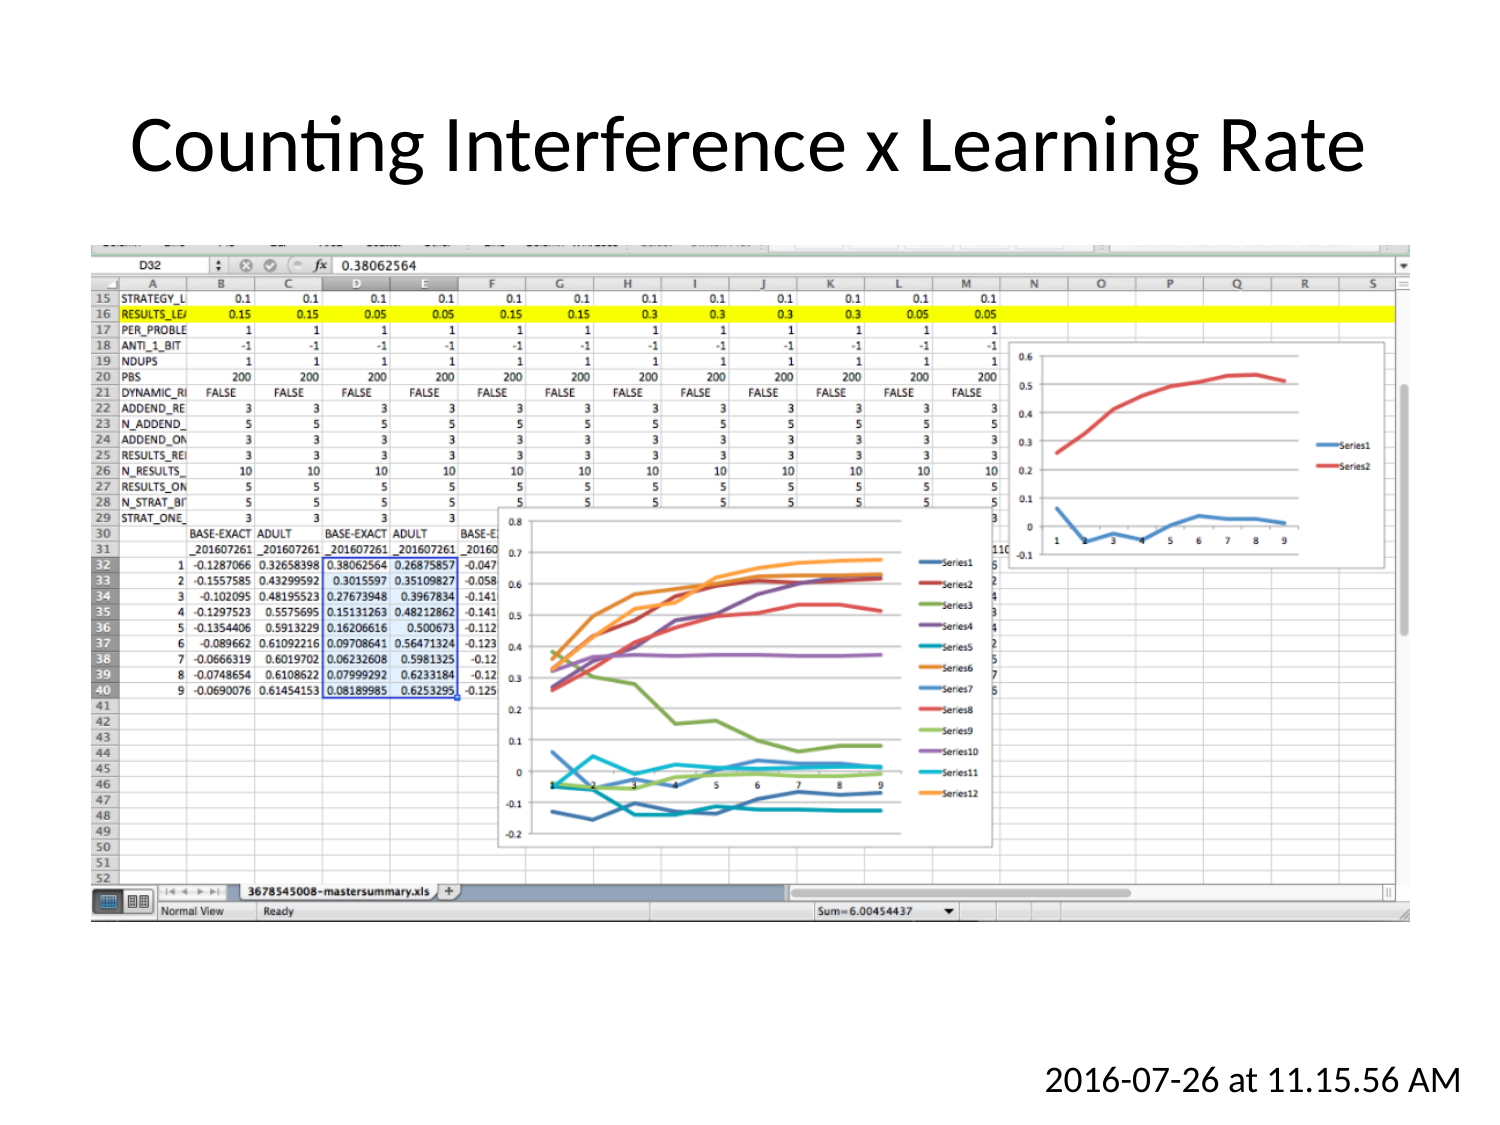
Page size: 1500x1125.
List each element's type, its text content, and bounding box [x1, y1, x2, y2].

text_box 2016-07-26 at 11.15.56 AM [1029, 1047, 1477, 1108]
title Counting Interference x Learning Rate [75, 45, 1425, 233]
picture [90, 245, 1410, 922]
